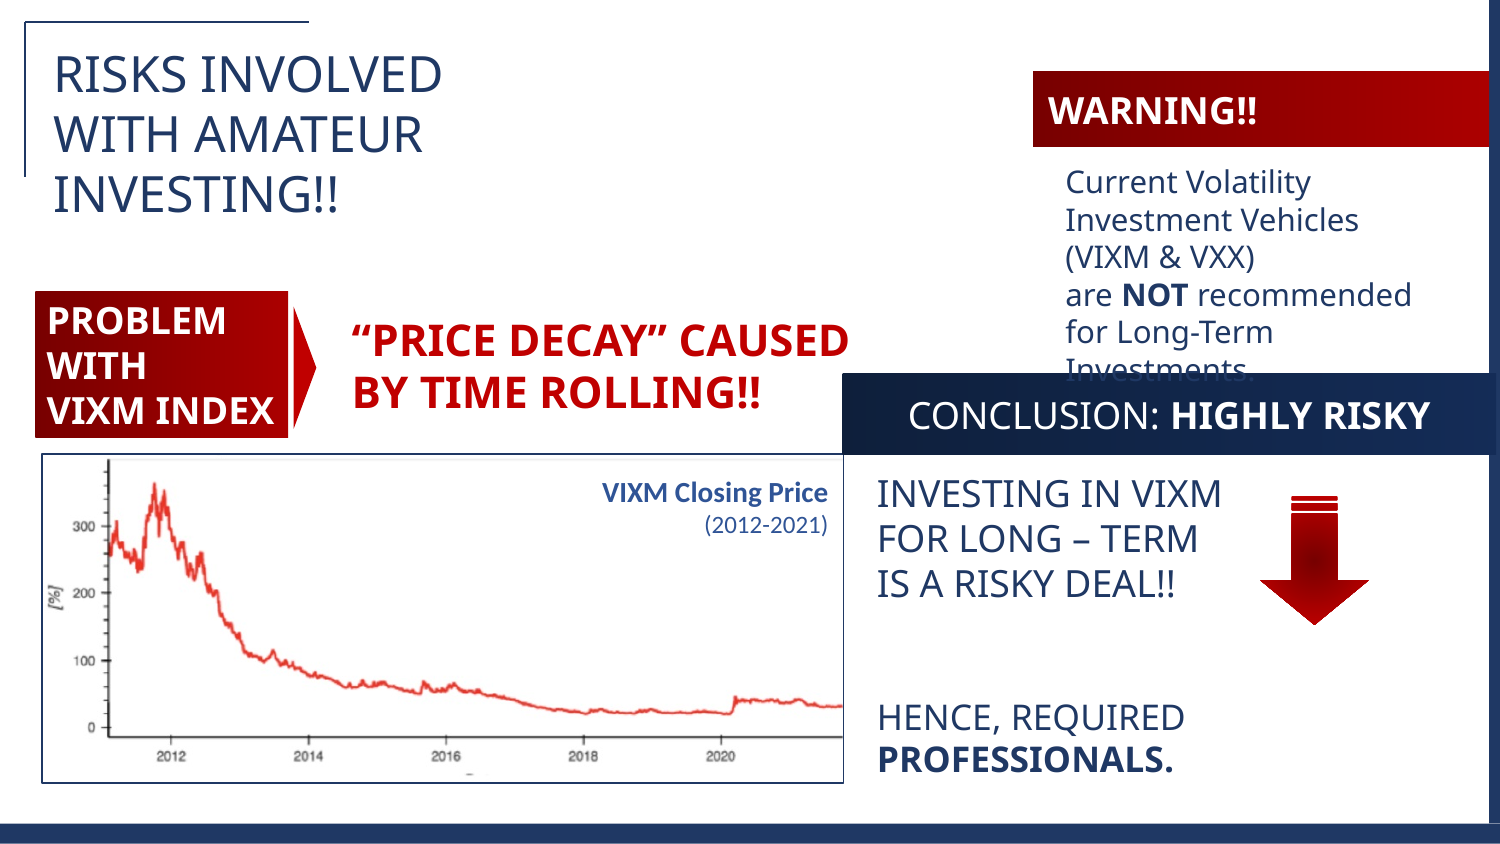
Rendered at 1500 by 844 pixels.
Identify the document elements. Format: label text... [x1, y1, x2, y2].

text_box “PRICE DECAY” CAUSED BY TIME ROLLING!! [340, 306, 889, 424]
text_box [1489, 0, 1500, 824]
picture [42, 454, 843, 783]
text_box RISKS INVOLVED WITH AMATEUR INVESTING!! [42, 37, 702, 229]
text_box [293, 306, 317, 429]
text_box PROBLEM WITH VIXM INDEX [35, 291, 289, 438]
text_box INVESTING IN VIXM FOR LONG – TERM IS A RISKY DEAL!! HENCE, REQUIRED PROFESSIONALS. [865, 467, 1490, 783]
text_box WARNING!! [1033, 71, 1490, 147]
text_box [0, 823, 1500, 844]
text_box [24, 21, 310, 177]
text_box Current Volatility Investment Vehicles (VIXM & VXX) are NOT recommended for Long-Term Investments. [1050, 147, 1465, 403]
text_box CONCLUSION: HIGHLY RISKY [842, 373, 1497, 455]
